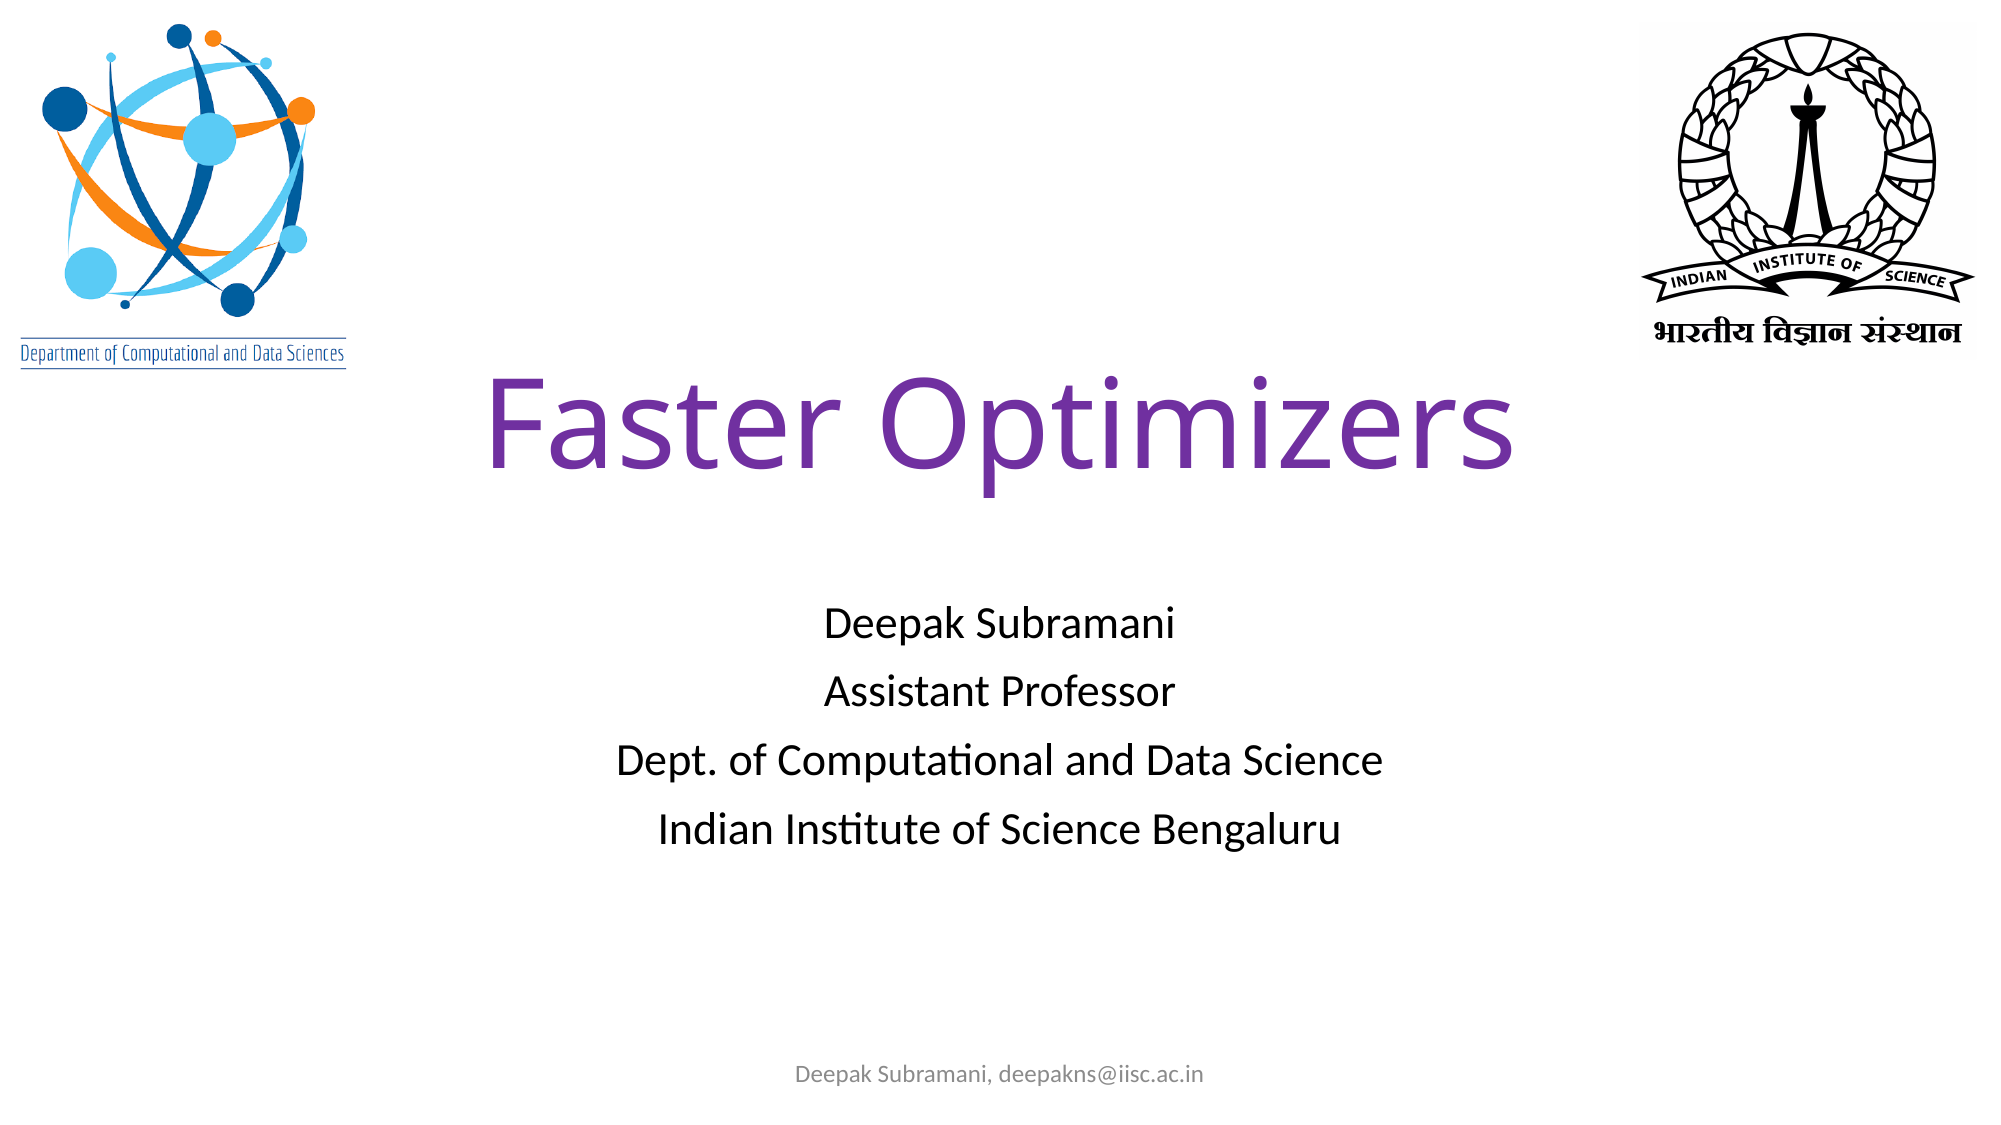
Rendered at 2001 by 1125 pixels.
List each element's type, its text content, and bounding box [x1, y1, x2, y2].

picture [19, 22, 347, 371]
title Faster Optimizers [249, 184, 1750, 504]
subtitle Deepak Subramani Assistant Professor Dept. of Computational and Data Science Indian Institute of Science Bengaluru [249, 590, 1750, 863]
footer Deepak Subramani, deepakns@iisc.ac.in [662, 1042, 1338, 1103]
picture [1639, 22, 1977, 360]
